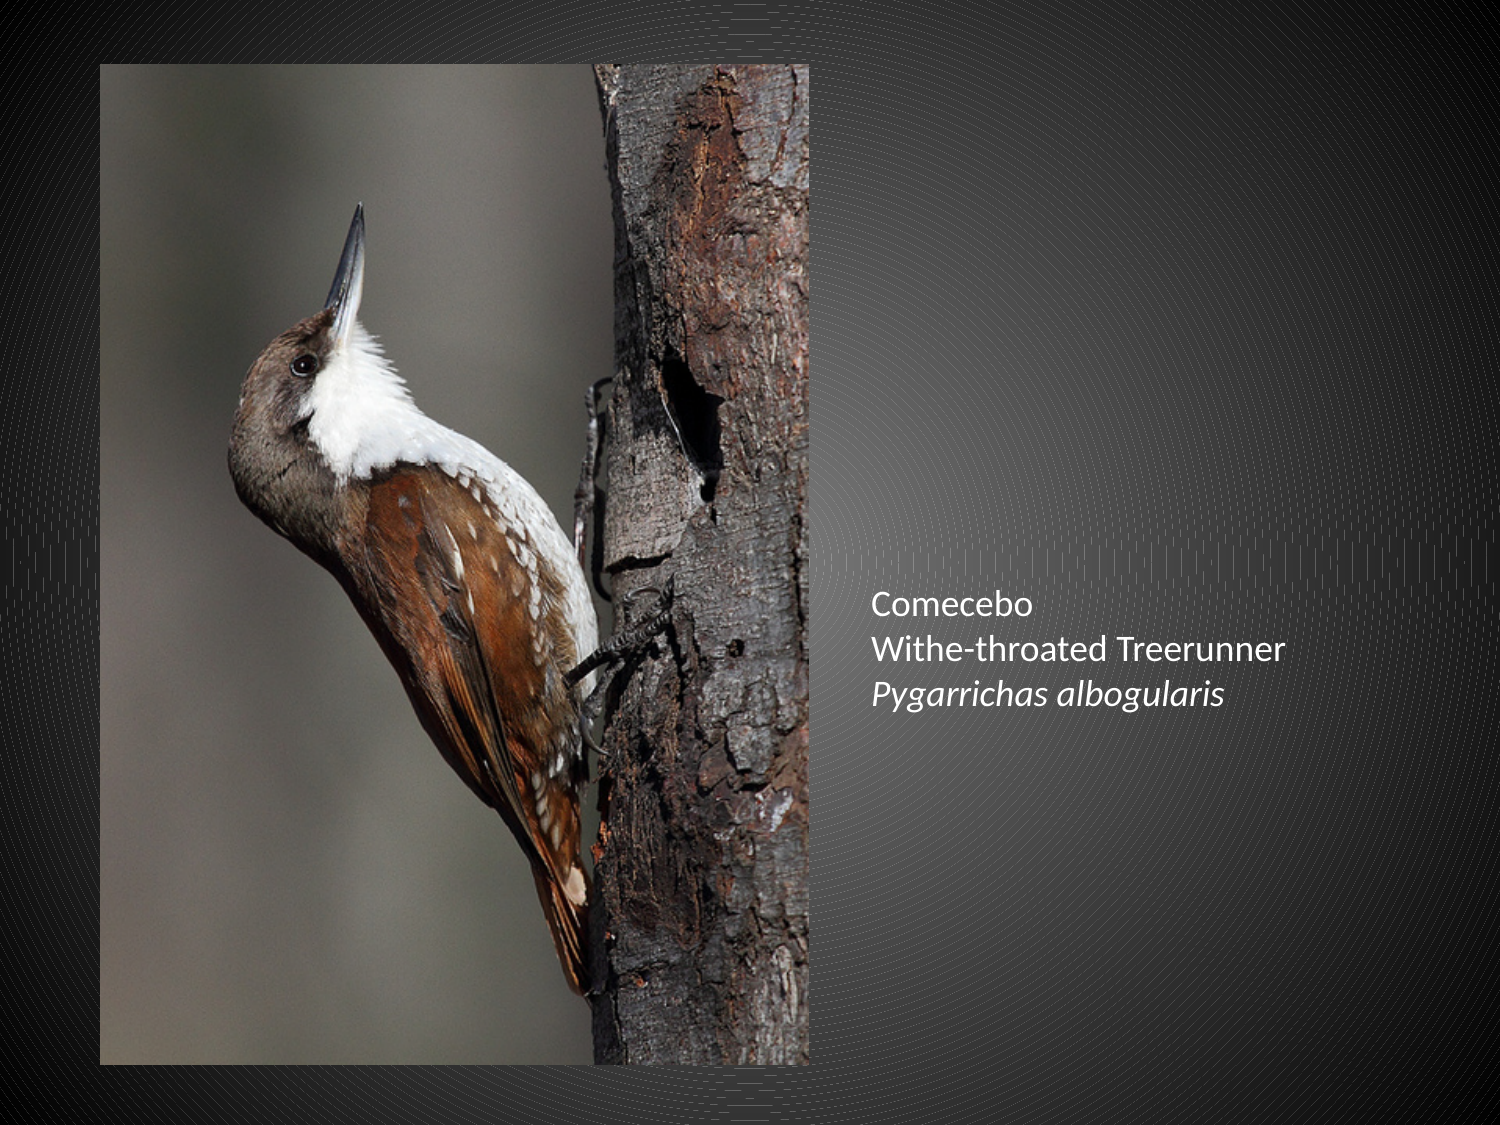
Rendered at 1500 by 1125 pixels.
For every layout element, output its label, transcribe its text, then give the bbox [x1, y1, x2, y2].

picture [100, 64, 809, 1065]
text_box Comecebo Withe-throated Treerunner Pygarrichas albogularis [856, 571, 1329, 722]
